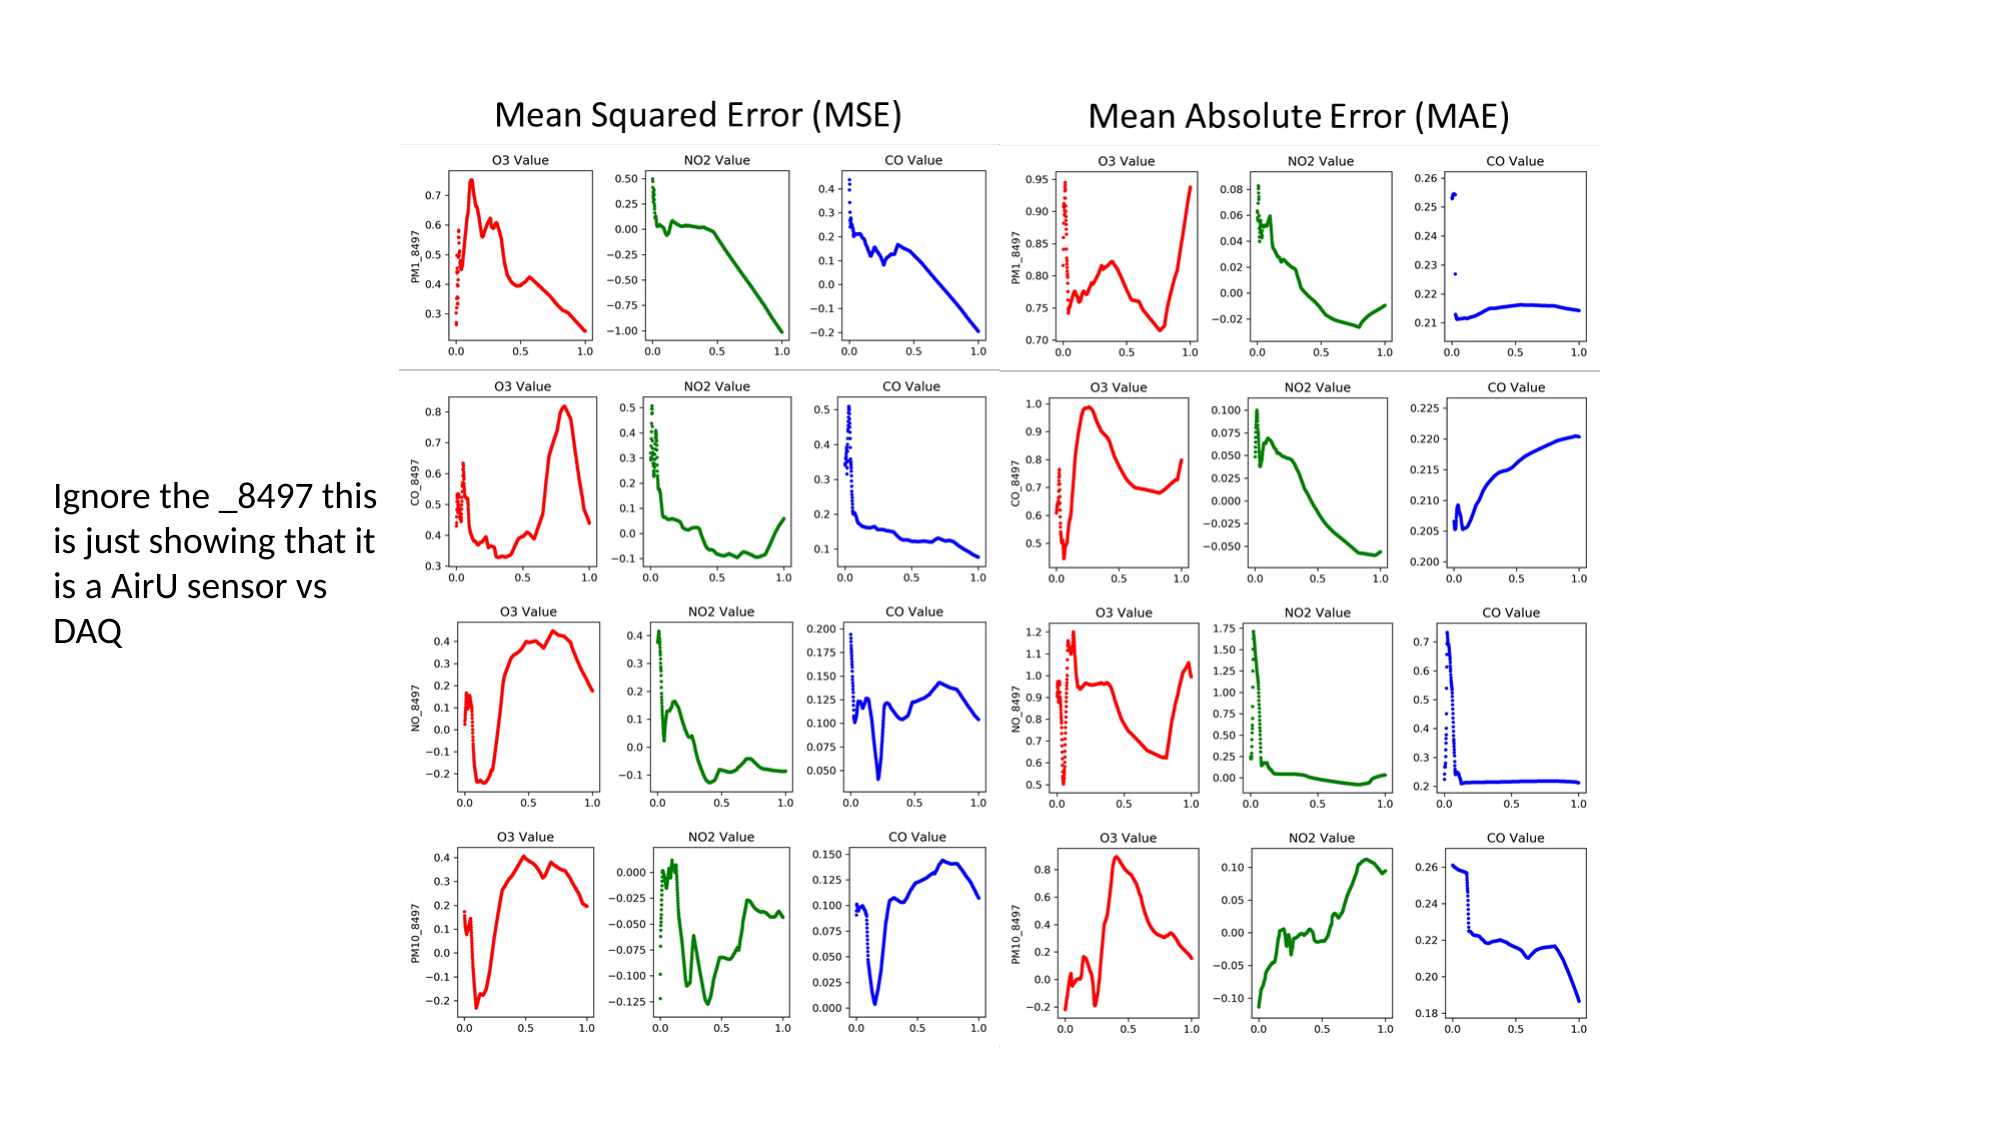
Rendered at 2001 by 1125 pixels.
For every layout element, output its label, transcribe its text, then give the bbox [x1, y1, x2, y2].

picture [399, 78, 1600, 1047]
text_box Ignore the _8497 this is just showing that it is a AirU sensor vs DAQ [38, 463, 399, 659]
